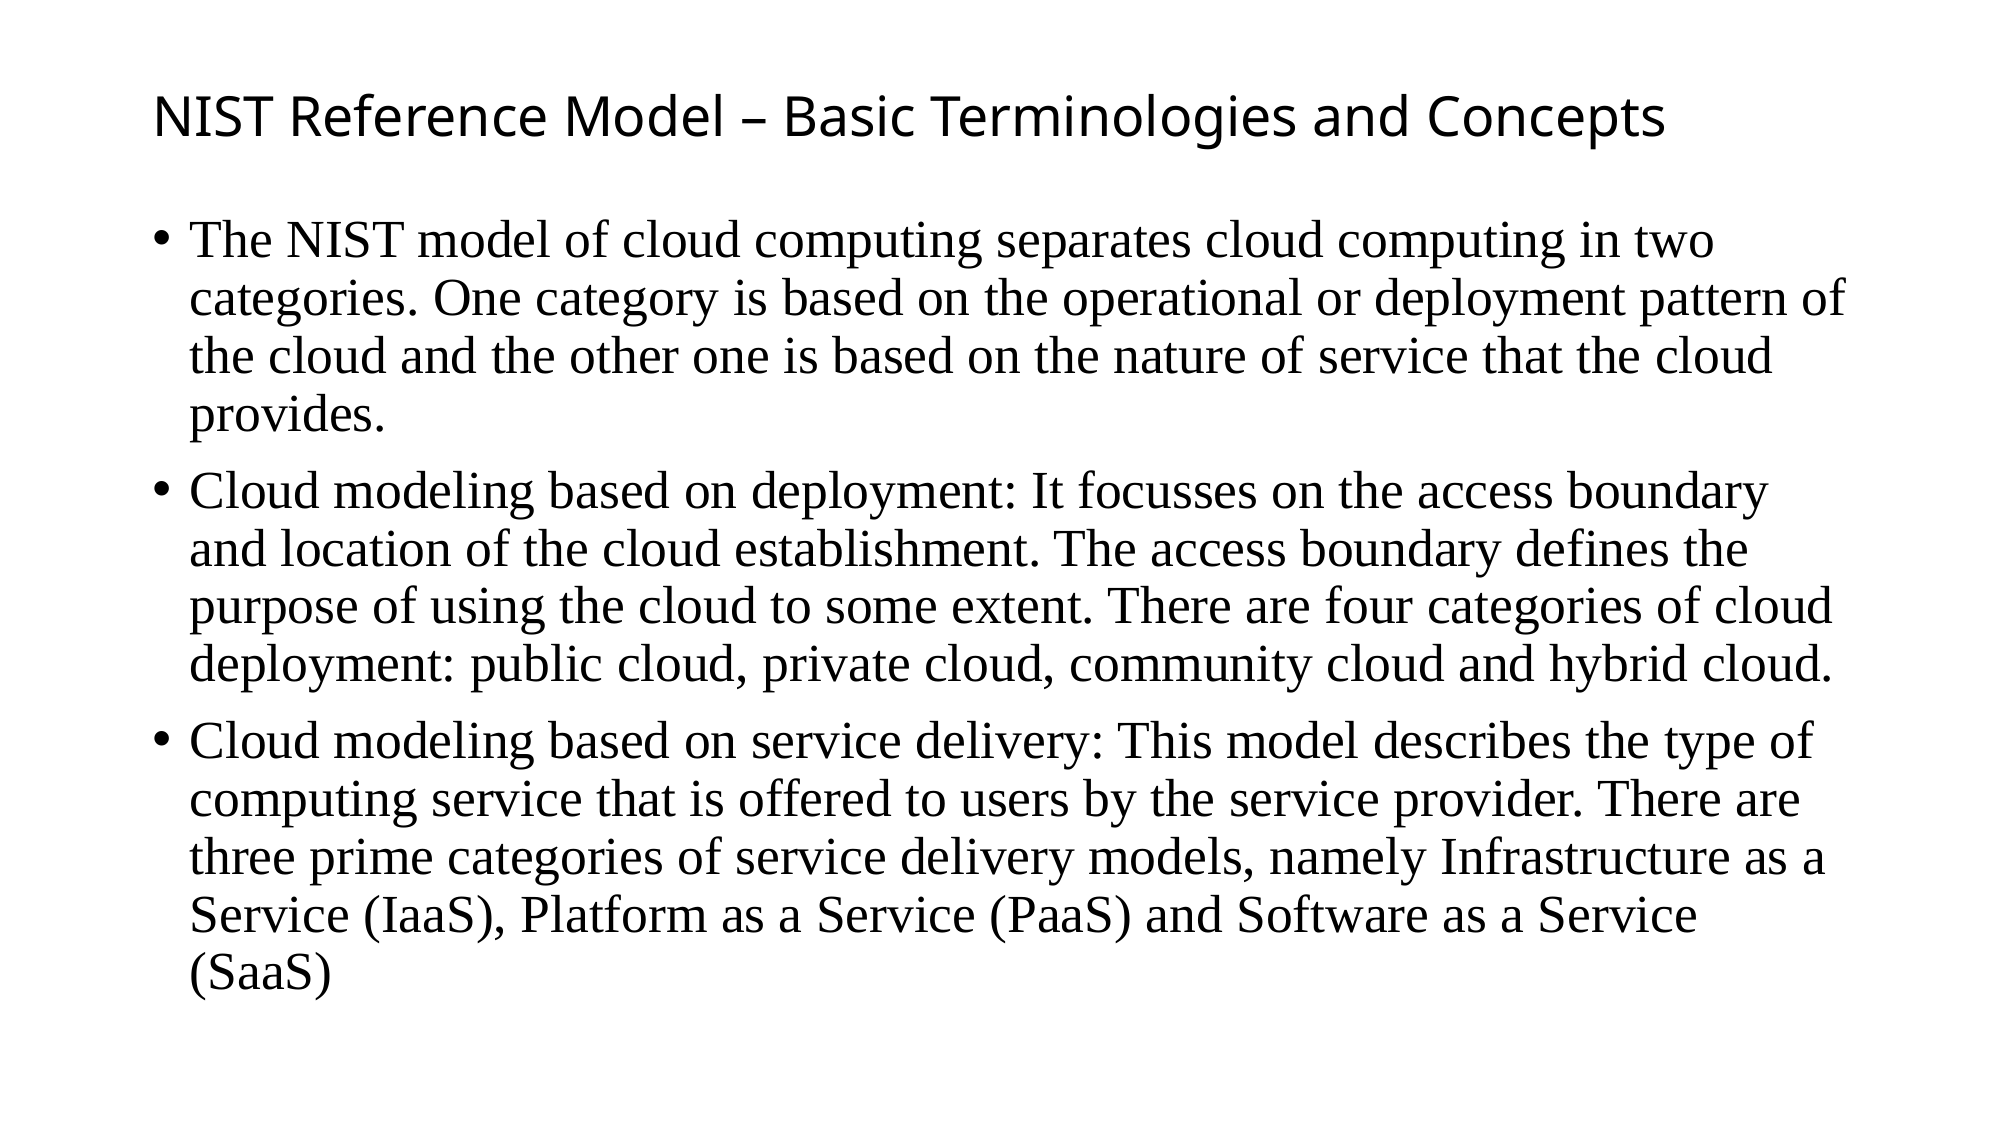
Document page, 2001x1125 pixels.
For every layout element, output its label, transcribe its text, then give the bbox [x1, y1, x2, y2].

list The NIST model of cloud computing separates cloud computing in two categories. One category is based on the operational or deployment pattern of the cloud and the other one is based on the nature of service that the cloud provides. Cloud modeling based on deployment: It focusses on the access boundary and location of the cloud establishment. The access boundary defines the purpose of using the cloud to some extent. There are four categories of cloud deployment: public cloud, private cloud, community cloud and hybrid cloud. Cloud modeling based on service delivery: This model describes the type of computing service that is offered to users by the service provider. There are three prime categories of service delivery models, namely Infrastructure as a Service (IaaS), Platform as a Service (PaaS) and Software as a Service (SaaS) [137, 204, 1863, 1014]
title NIST Reference Model – Basic Terminologies and Concepts [137, 59, 1863, 177]
